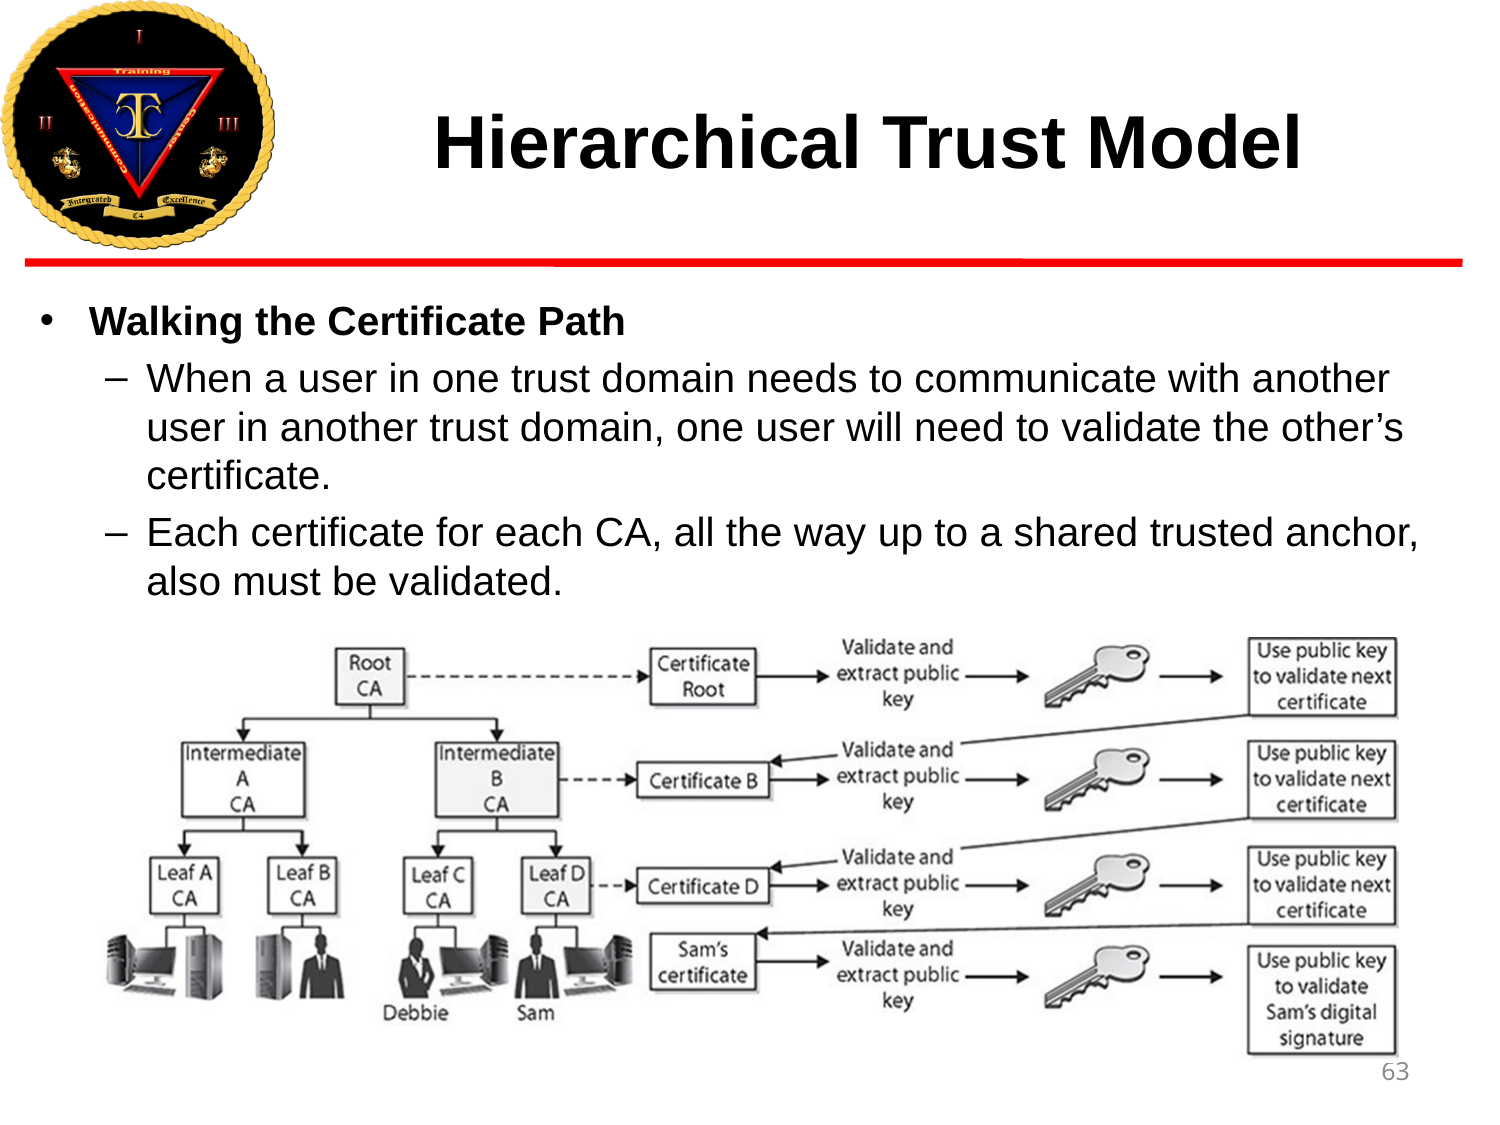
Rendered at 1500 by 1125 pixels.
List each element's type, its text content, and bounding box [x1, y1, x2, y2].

slide_number 63 [1074, 1042, 1425, 1103]
list Walking the Certificate Path When a user in one trust domain needs to communicate with another user in another trust domain, one user will need to validate the other’s certificate. Each certificate for each CA, all the way up to a shared trusted anchor, also must be validated. [24, 287, 1463, 613]
title Hierarchical Trust Model [274, 44, 1463, 233]
picture [101, 637, 1399, 1063]
picture [0, 0, 275, 250]
